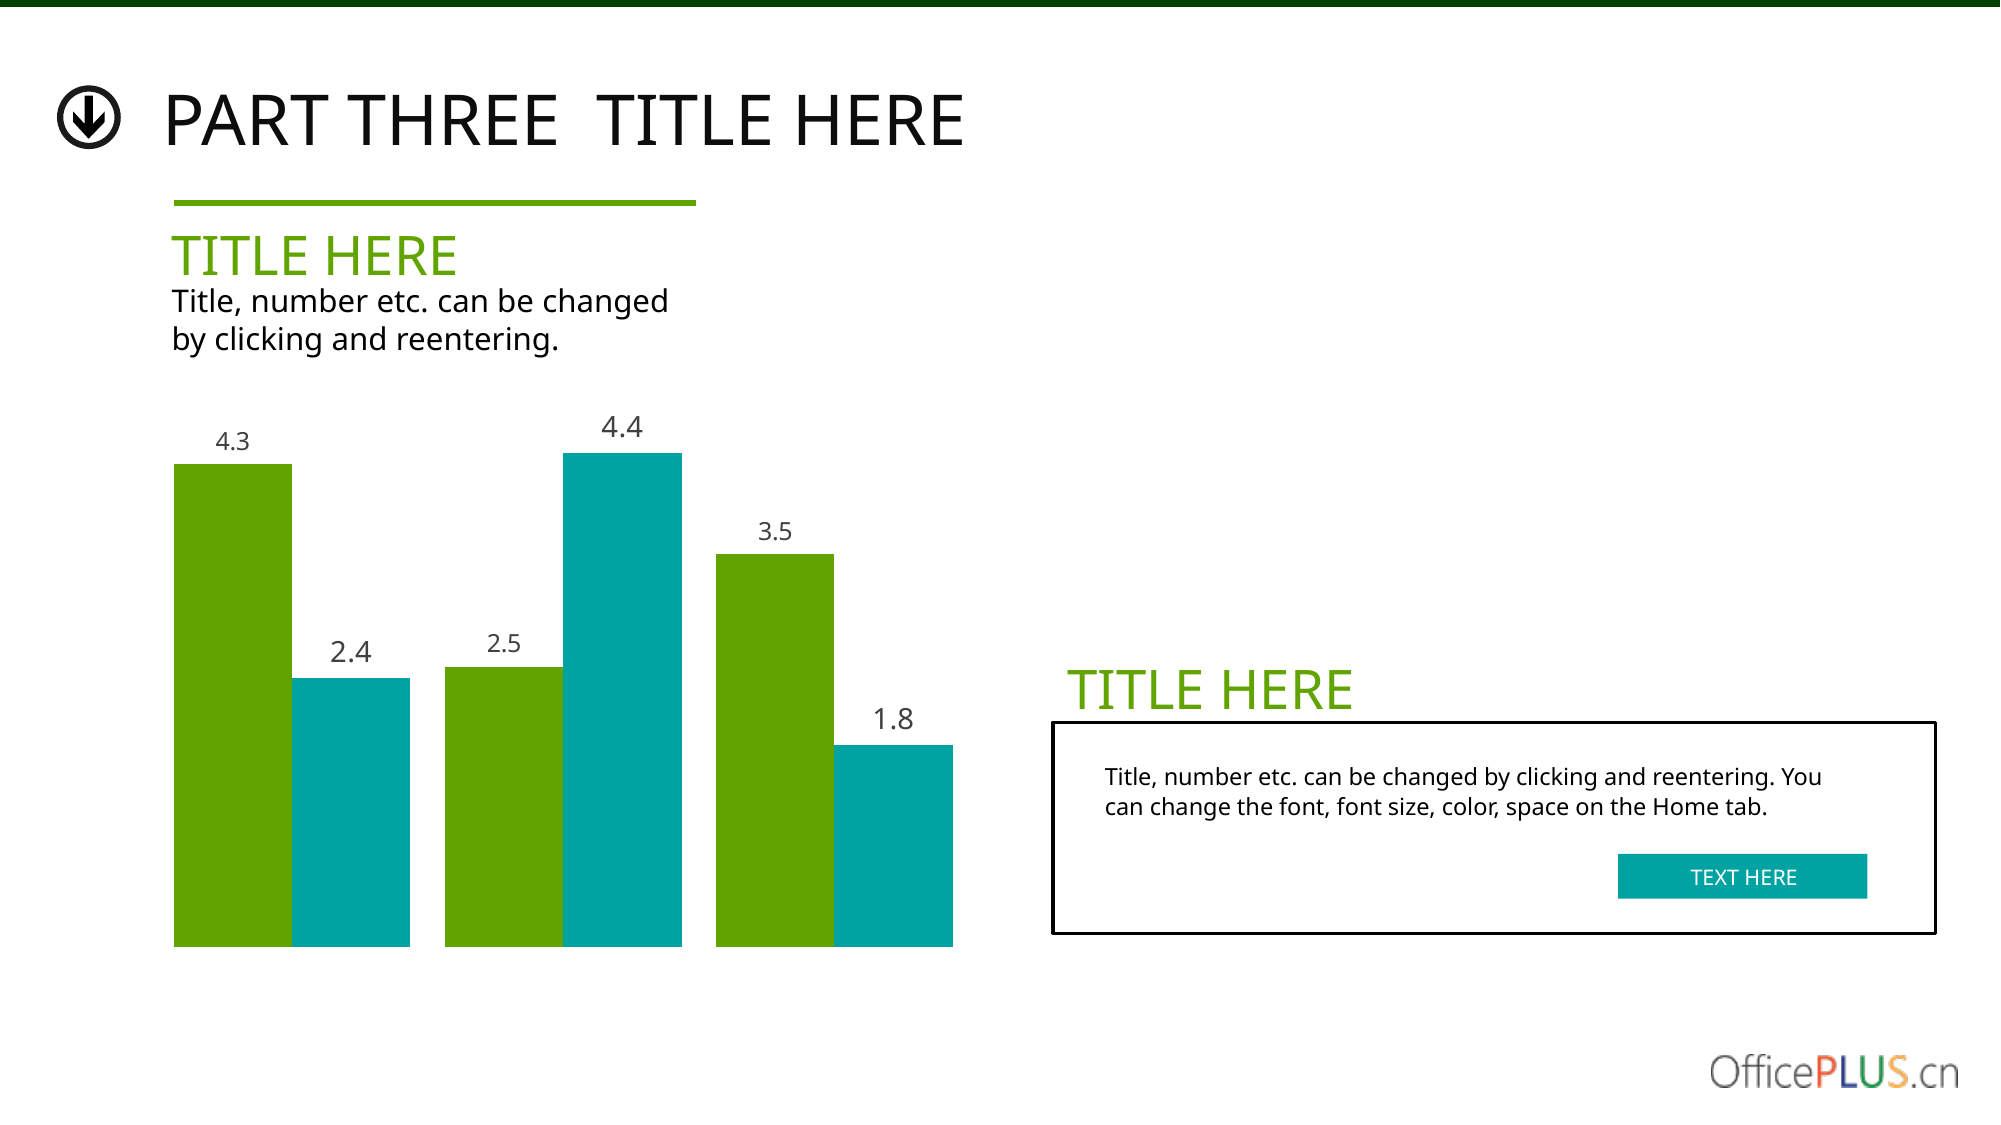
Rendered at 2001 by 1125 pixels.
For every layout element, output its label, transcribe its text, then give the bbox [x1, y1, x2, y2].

text_box TITLE HERE [156, 213, 587, 274]
text_box TITLE HERE [1052, 647, 1483, 721]
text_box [1052, 721, 1936, 934]
picture [1711, 1054, 1958, 1088]
chart [139, 373, 988, 960]
text_box Title, number etc. can be changed by clicking and reentering. [156, 274, 696, 364]
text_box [59, 88, 118, 147]
text_box PART THREE TITLE HERE [148, 67, 982, 167]
